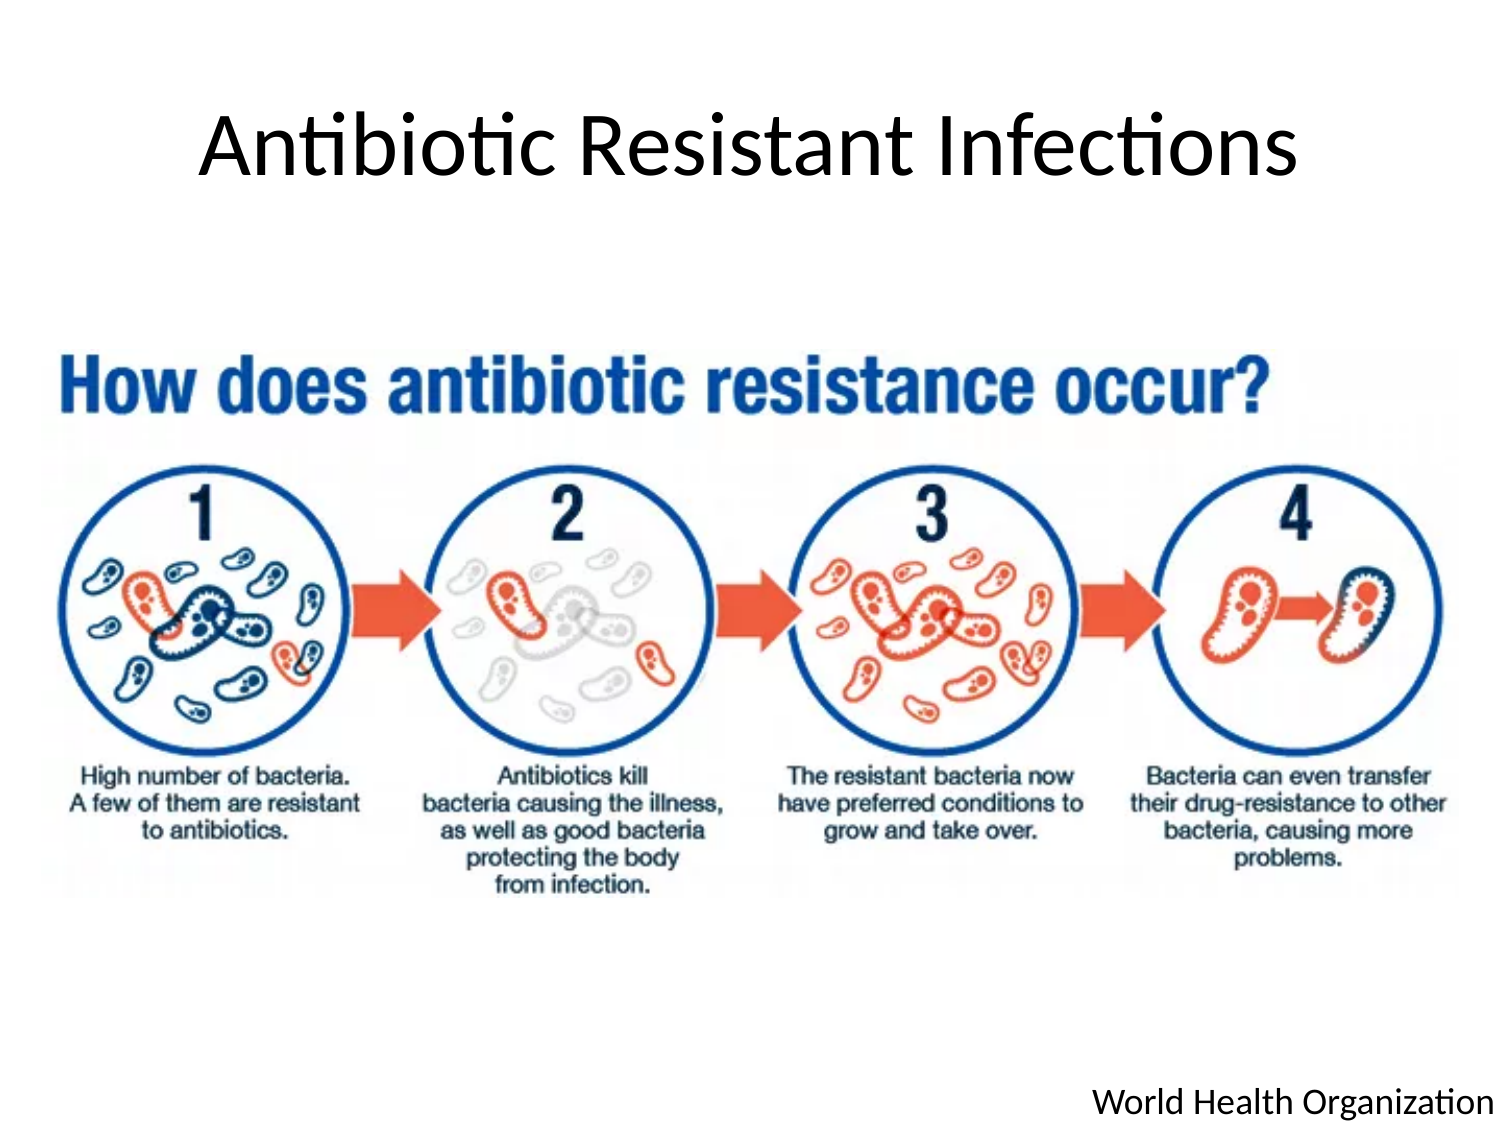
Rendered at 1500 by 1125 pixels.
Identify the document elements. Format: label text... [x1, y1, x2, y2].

title Antibiotic Resistant Infections [75, 45, 1425, 233]
picture [41, 349, 1459, 898]
text_box World Health Organization [1077, 1069, 1500, 1125]
